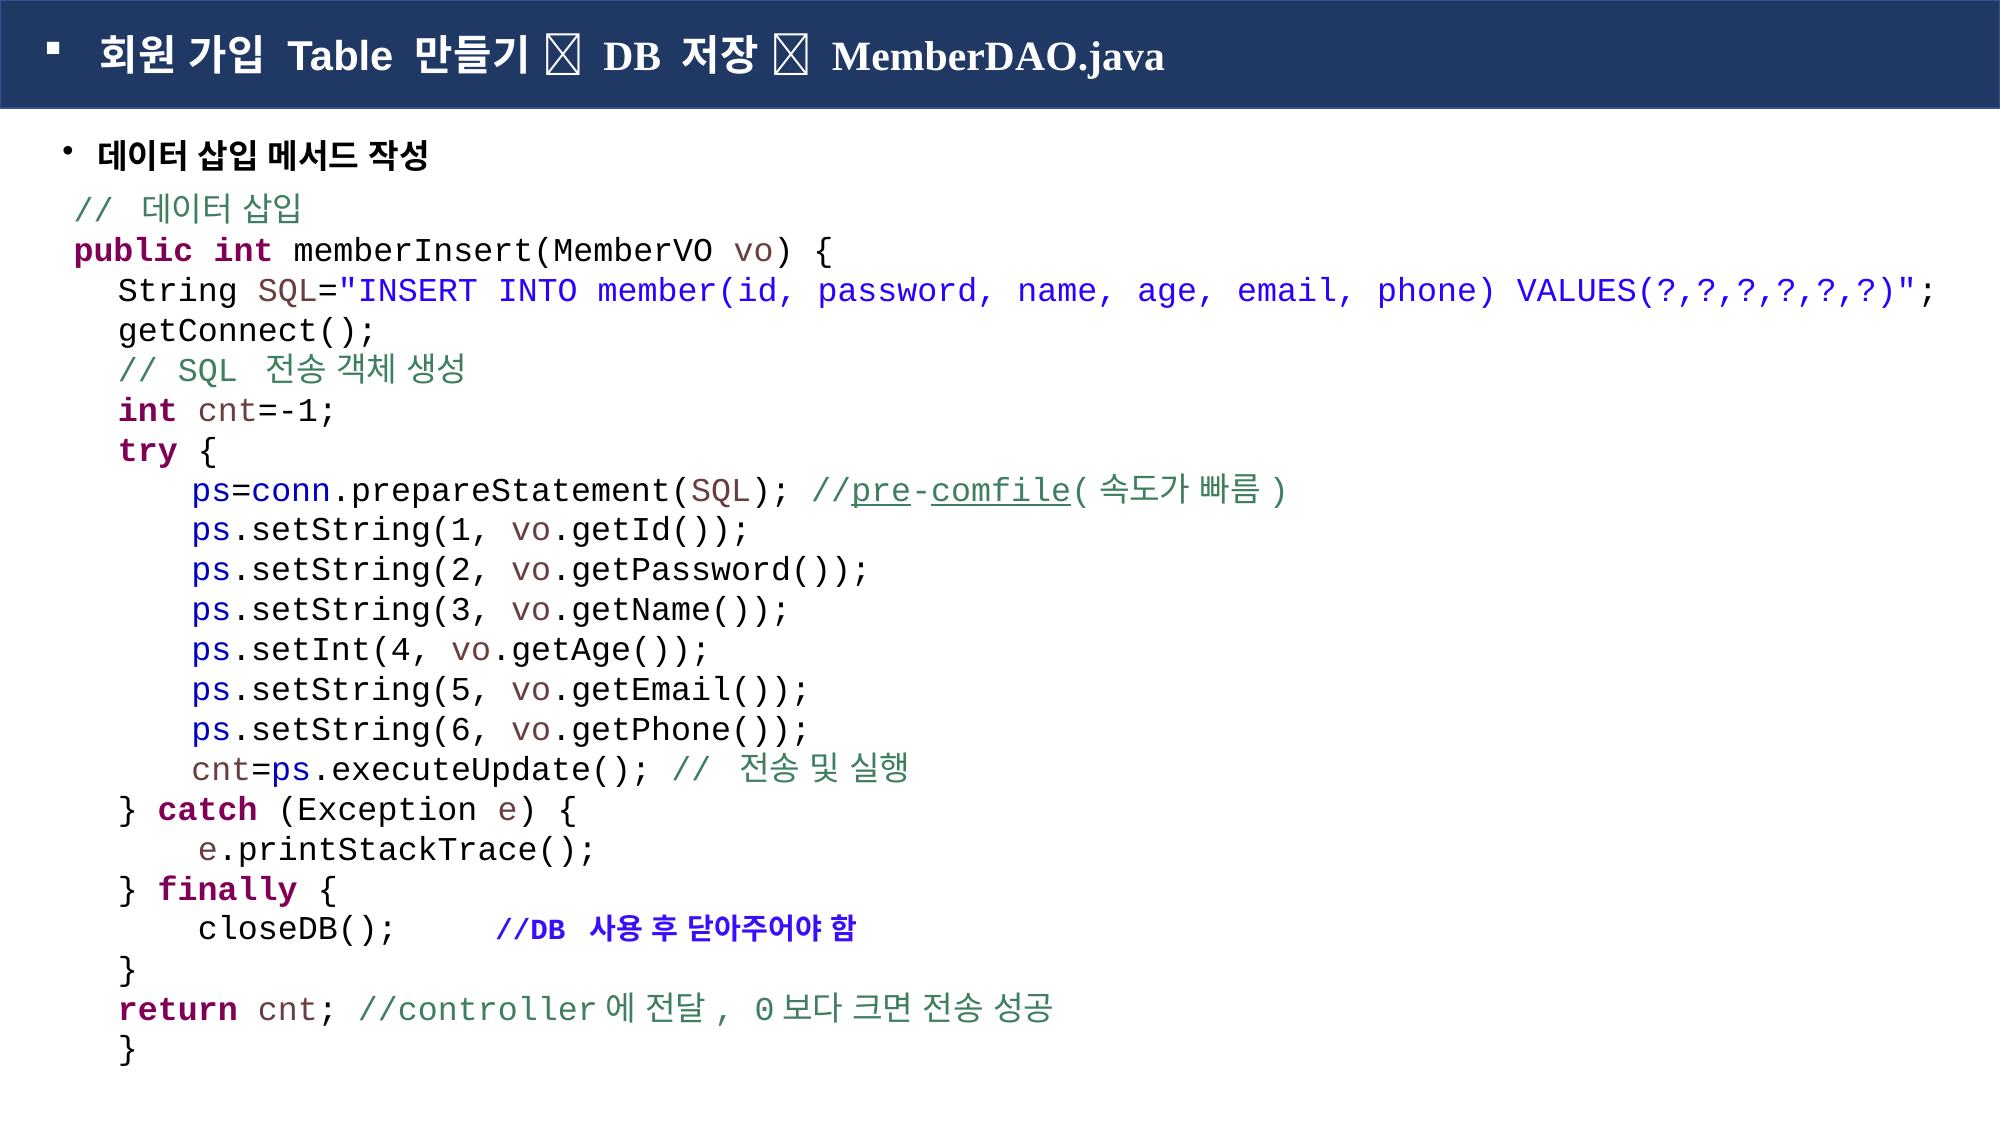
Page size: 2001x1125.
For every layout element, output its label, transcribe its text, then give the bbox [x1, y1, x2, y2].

text_box 데이터 삽입 메서드 작성 [47, 107, 1953, 183]
text_box // 데이터 삽입 public int memberInsert(MemberVO vo) { String SQL="INSERT INTO member(id, password, name, age, email, phone) VALUES(?,?,?,?,?,?)"; getConnect(); // SQL 전송 객체 생성 int cnt=-1; try { ps=conn.prepareStatement(SQL); //pre-comfile(속도가 빠름) ps.setString(1, vo.getId()); ps.setString(2, vo.getPassword()); ps.setString(3, vo.getName()); ps.setInt(4, vo.getAge()); ps.setString(5, vo.getEmail()); ps.setString(6, vo.getPhone()); cnt=ps.executeUpdate(); // 전송 및 실행 } catch (Exception e) { e.printStackTrace(); } finally { closeDB(); //DB 사용 후 닫아주어야 함 } return cnt; //controller에 전달, 0보다 크면 전송 성공 } [58, 180, 1964, 1074]
text_box 회원 가입 Table 만들기  DB 저장  MemberDAO.java [0, 0, 2000, 109]
